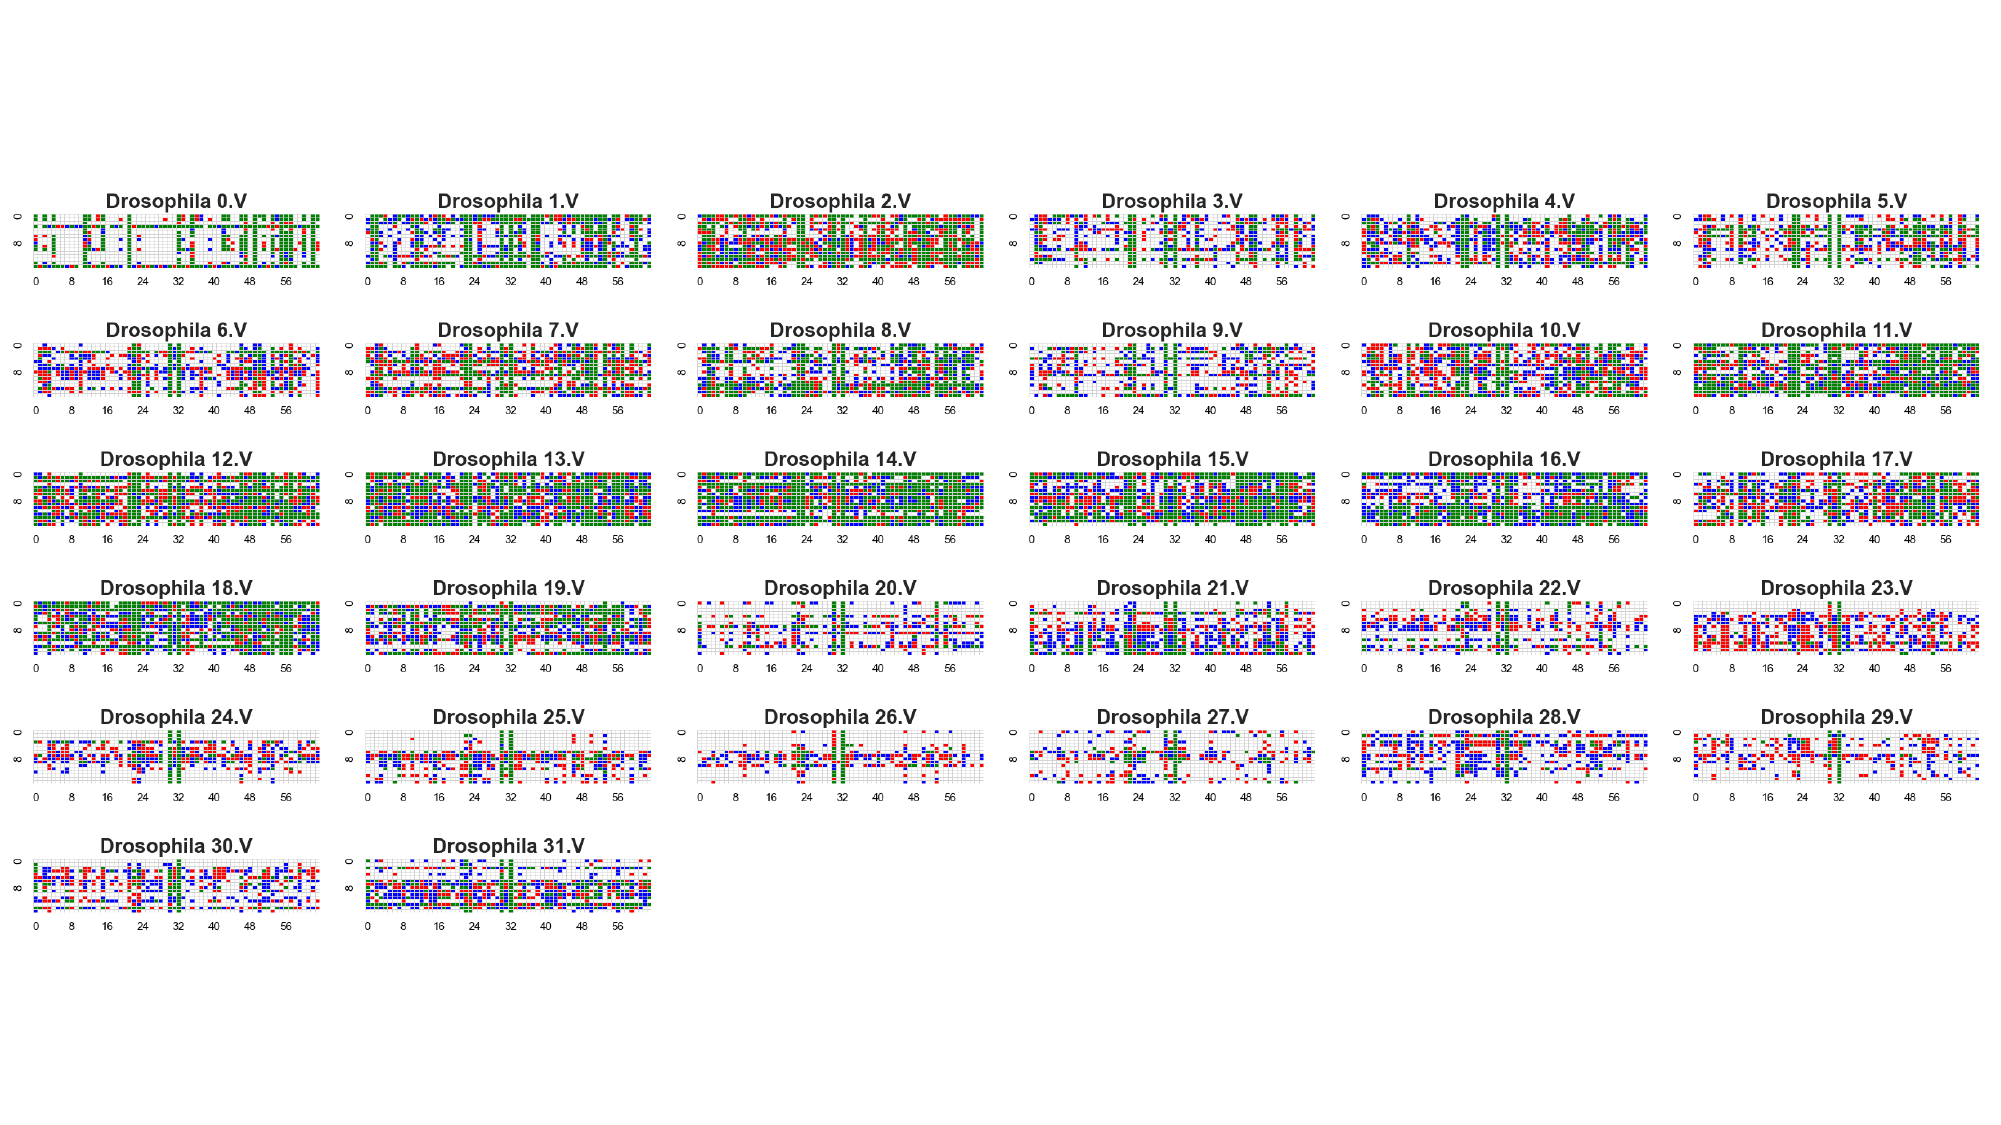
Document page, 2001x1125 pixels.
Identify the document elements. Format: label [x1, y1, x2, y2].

picture [0, 180, 2000, 945]
